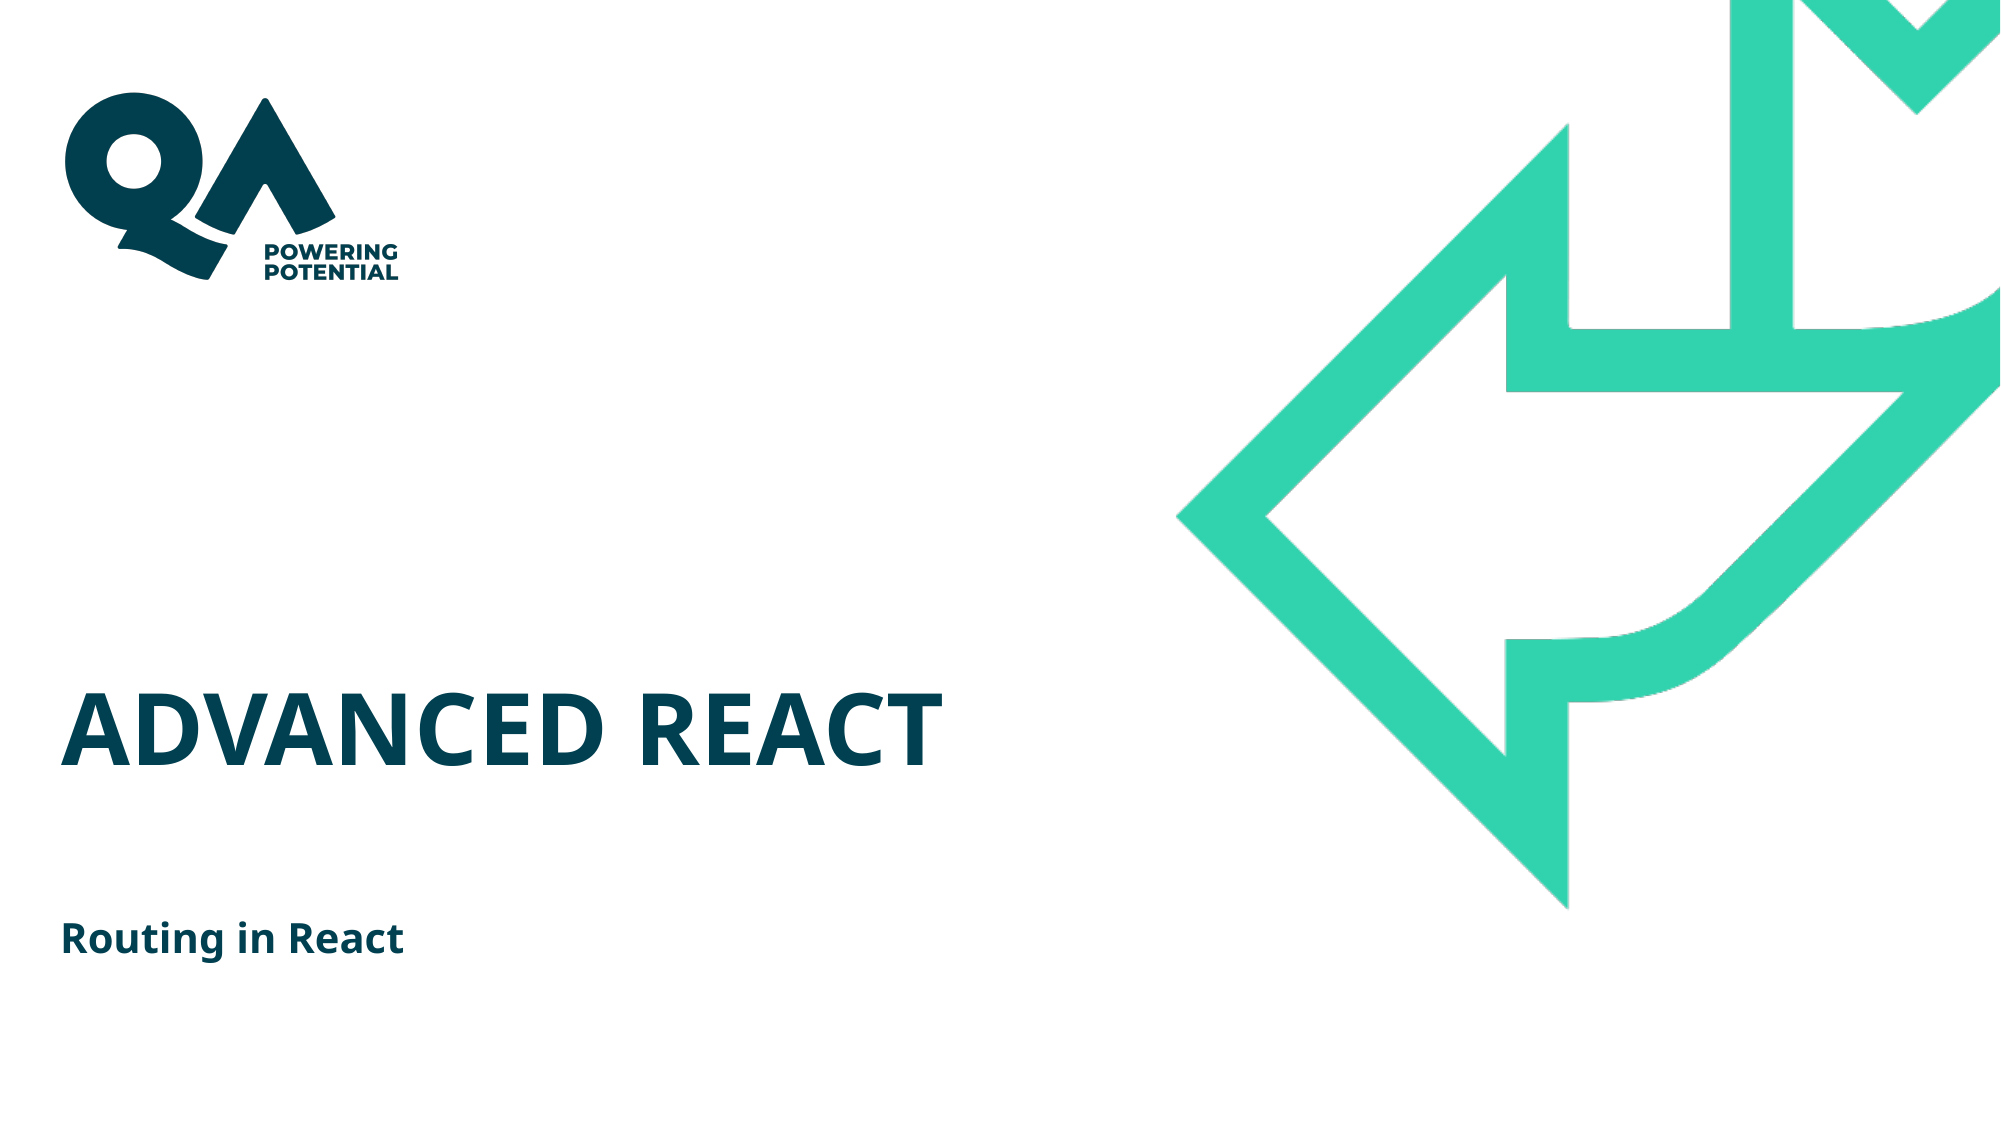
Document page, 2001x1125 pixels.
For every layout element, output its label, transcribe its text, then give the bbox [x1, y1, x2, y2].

title ADVANCED REACT [61, 391, 1144, 785]
picture [13, 49, 447, 314]
picture [1164, 0, 2001, 931]
list Routing in React [60, 906, 1144, 998]
